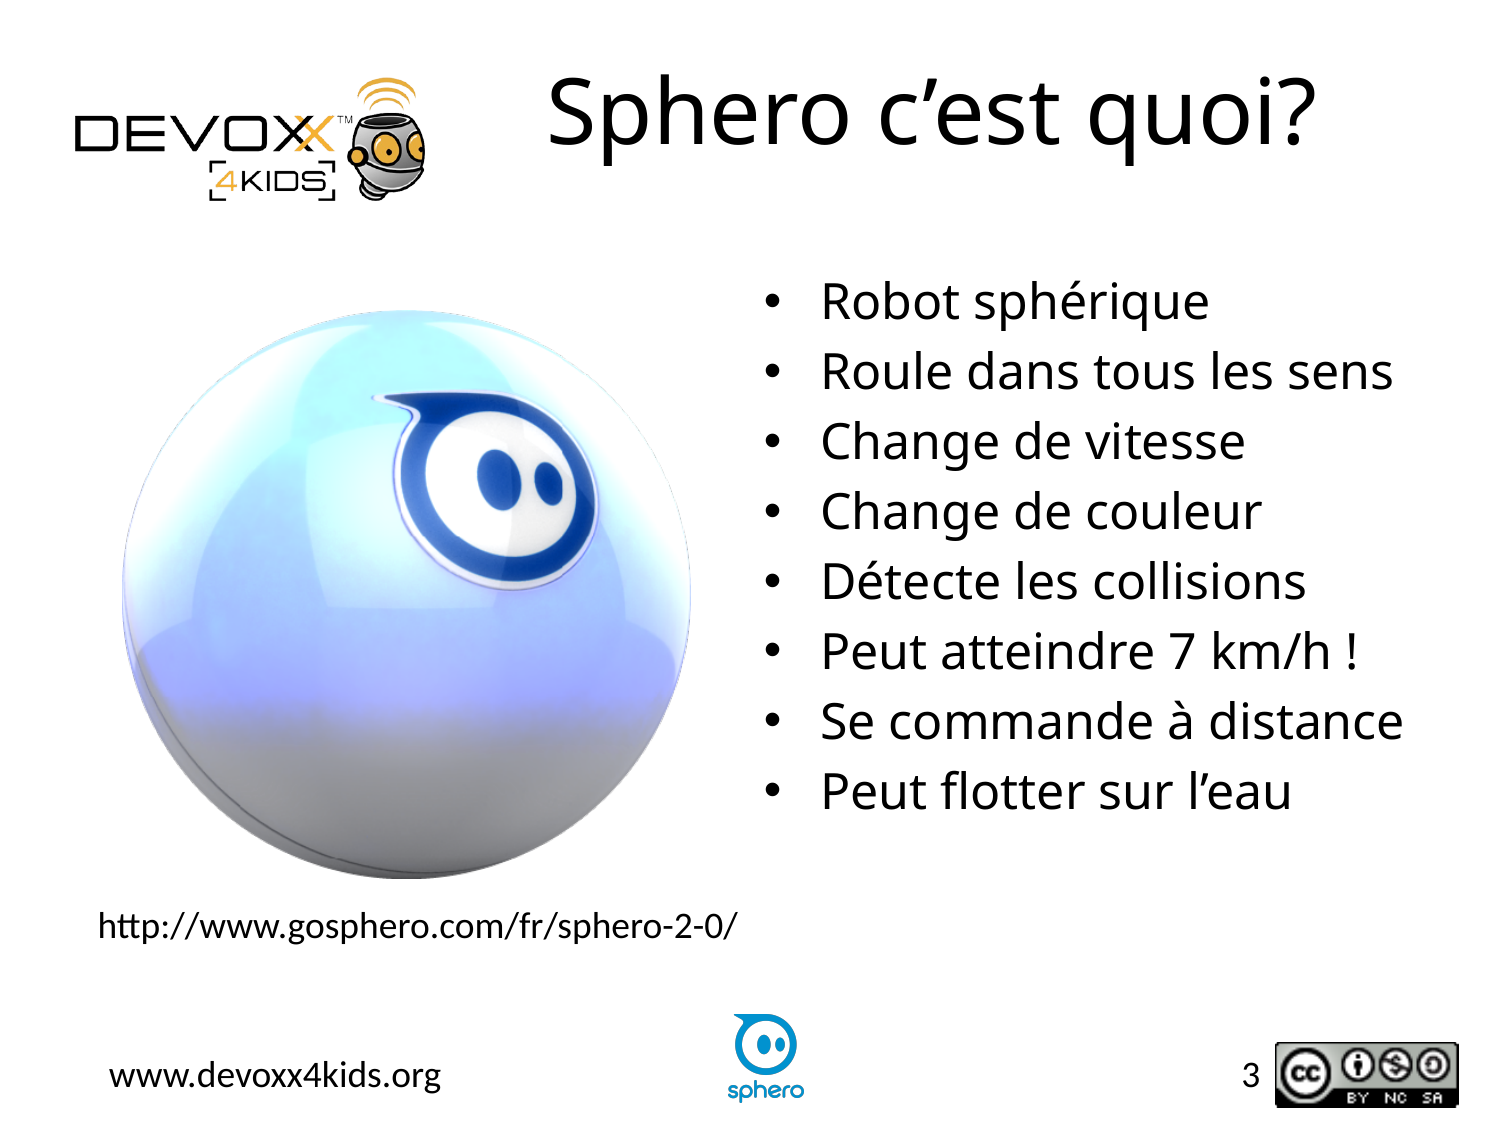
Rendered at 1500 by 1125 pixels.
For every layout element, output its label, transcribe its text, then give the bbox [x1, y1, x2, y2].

picture [794, 1088, 801, 1095]
slide_number 3 [1074, 1042, 1275, 1103]
picture [743, 1021, 789, 1068]
picture [122, 310, 692, 879]
text_box Robot sphérique Roule dans tous les sens Change de vitesse Change de couleur Détecte les collisions Peut atteindre 7 km/h ! Se commande à distance Peut flotter sur l’eau [749, 262, 1425, 1005]
picture [75, 77, 425, 201]
picture [728, 1096, 739, 1103]
title Sphero c’est quoi? [439, 45, 1425, 233]
picture [728, 1014, 804, 1103]
picture [743, 1088, 749, 1095]
picture [1275, 1042, 1459, 1108]
text_box http://www.gosphero.com/fr/sphero-2-0/ [82, 894, 749, 954]
